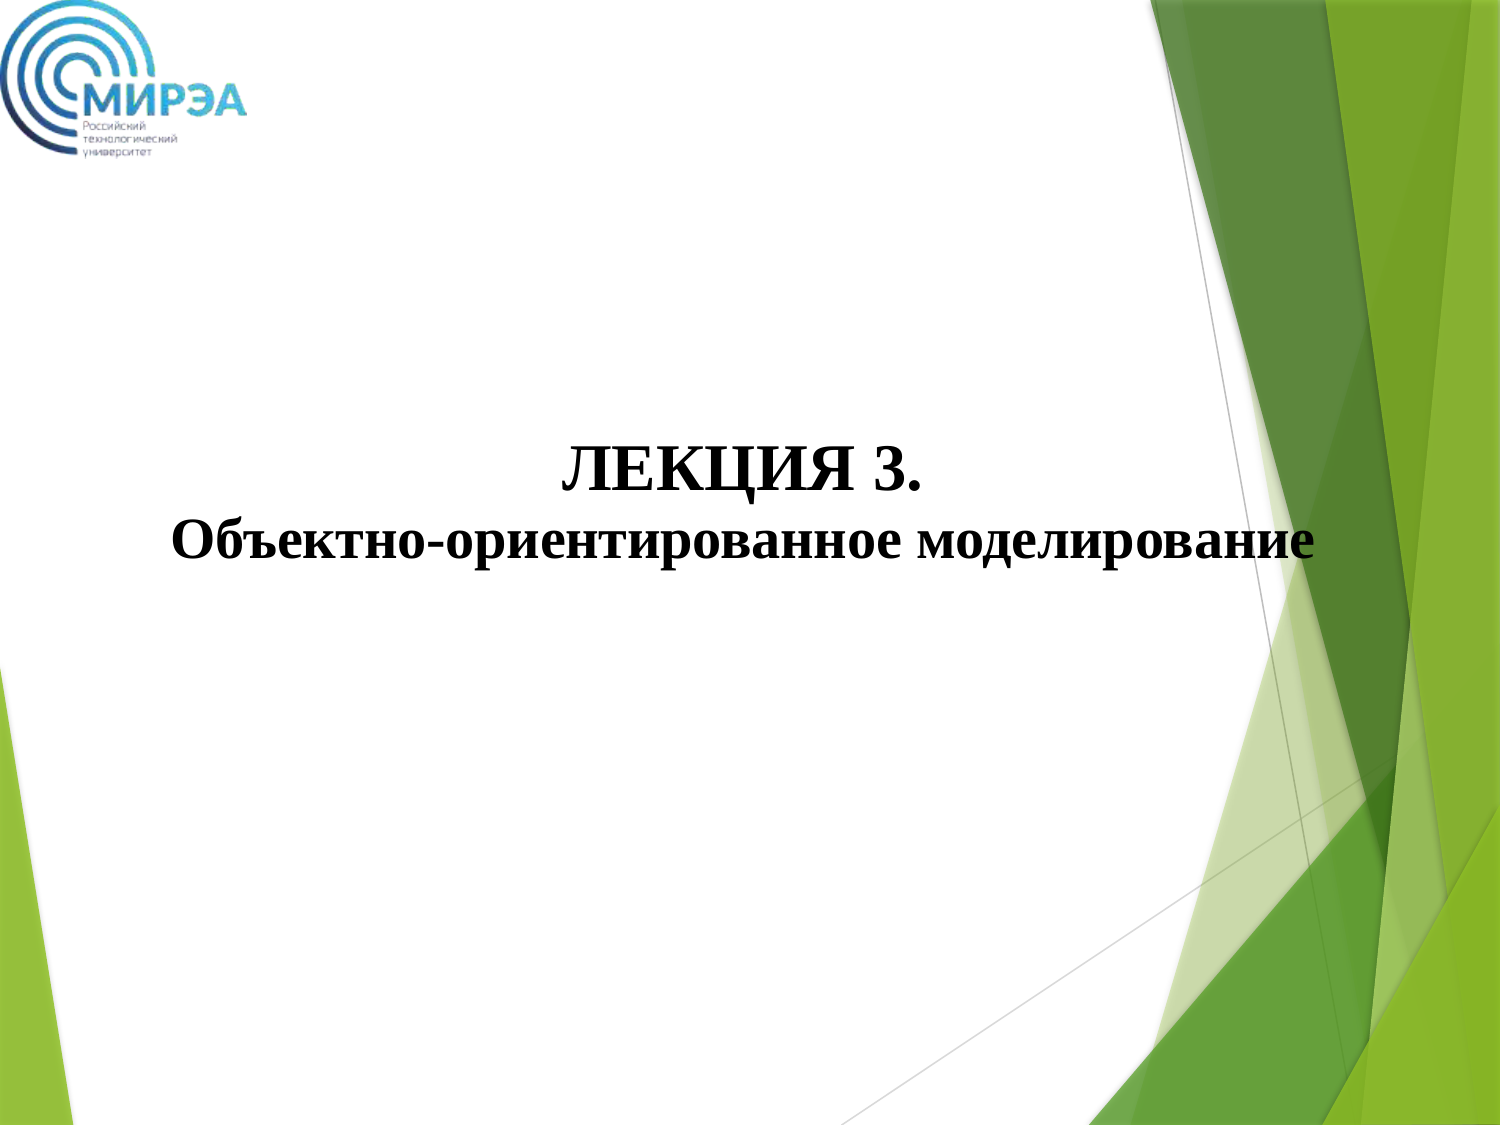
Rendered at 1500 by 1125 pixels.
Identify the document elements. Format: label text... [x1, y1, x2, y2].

picture [0, 0, 247, 160]
title ЛЕКЦИЯ 3. Объектно-ориентированное моделирование [155, 425, 1331, 616]
